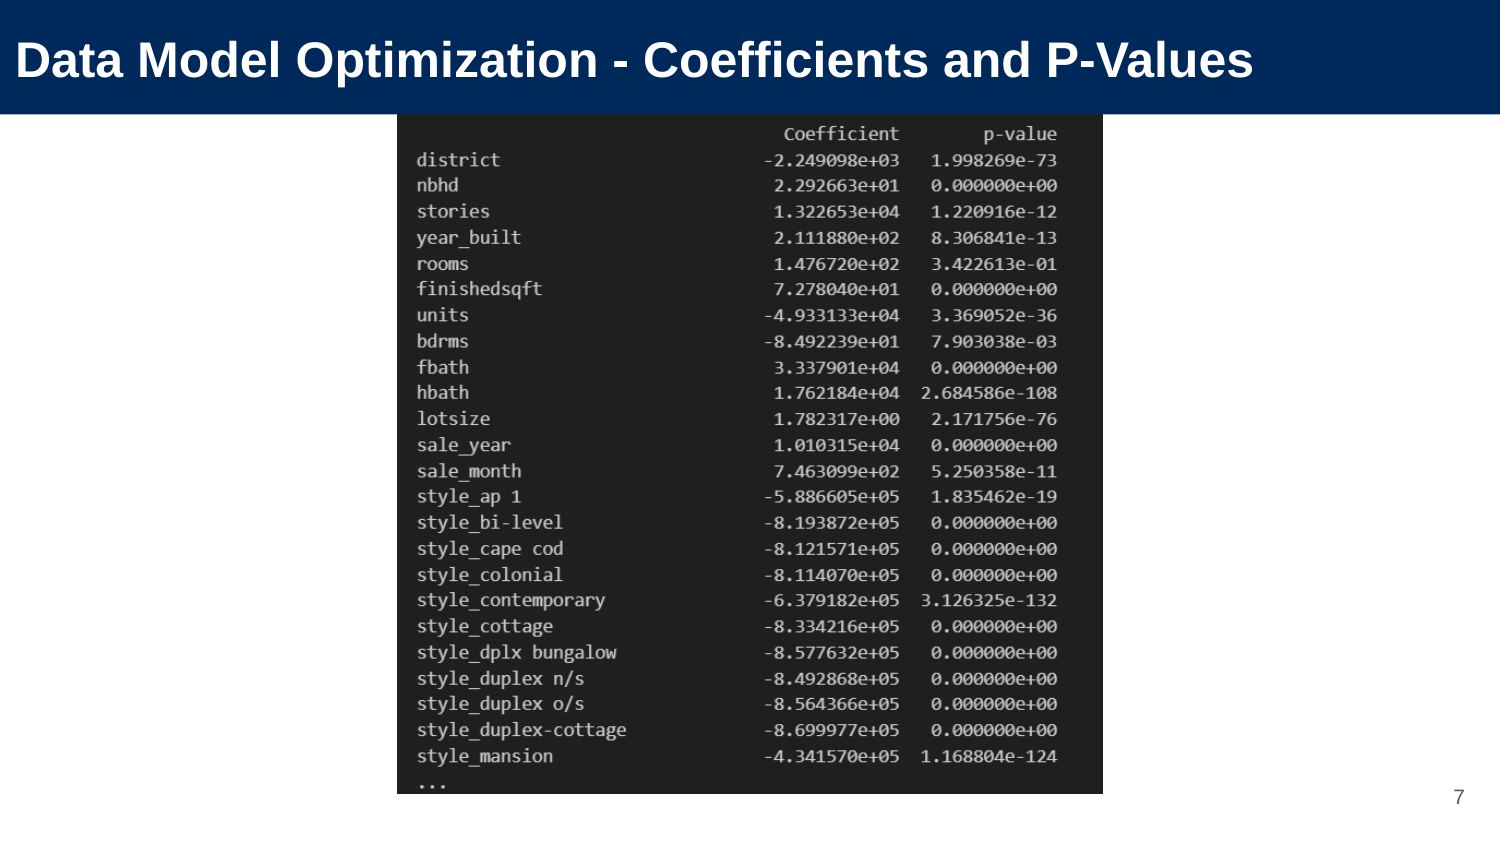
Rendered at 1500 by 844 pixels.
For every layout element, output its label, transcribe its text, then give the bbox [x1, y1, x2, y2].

slide_number ‹#› [1389, 764, 1480, 830]
picture [396, 114, 1103, 794]
text_box Data Model Optimization - Coefficients and P-Values [0, 0, 1500, 115]
